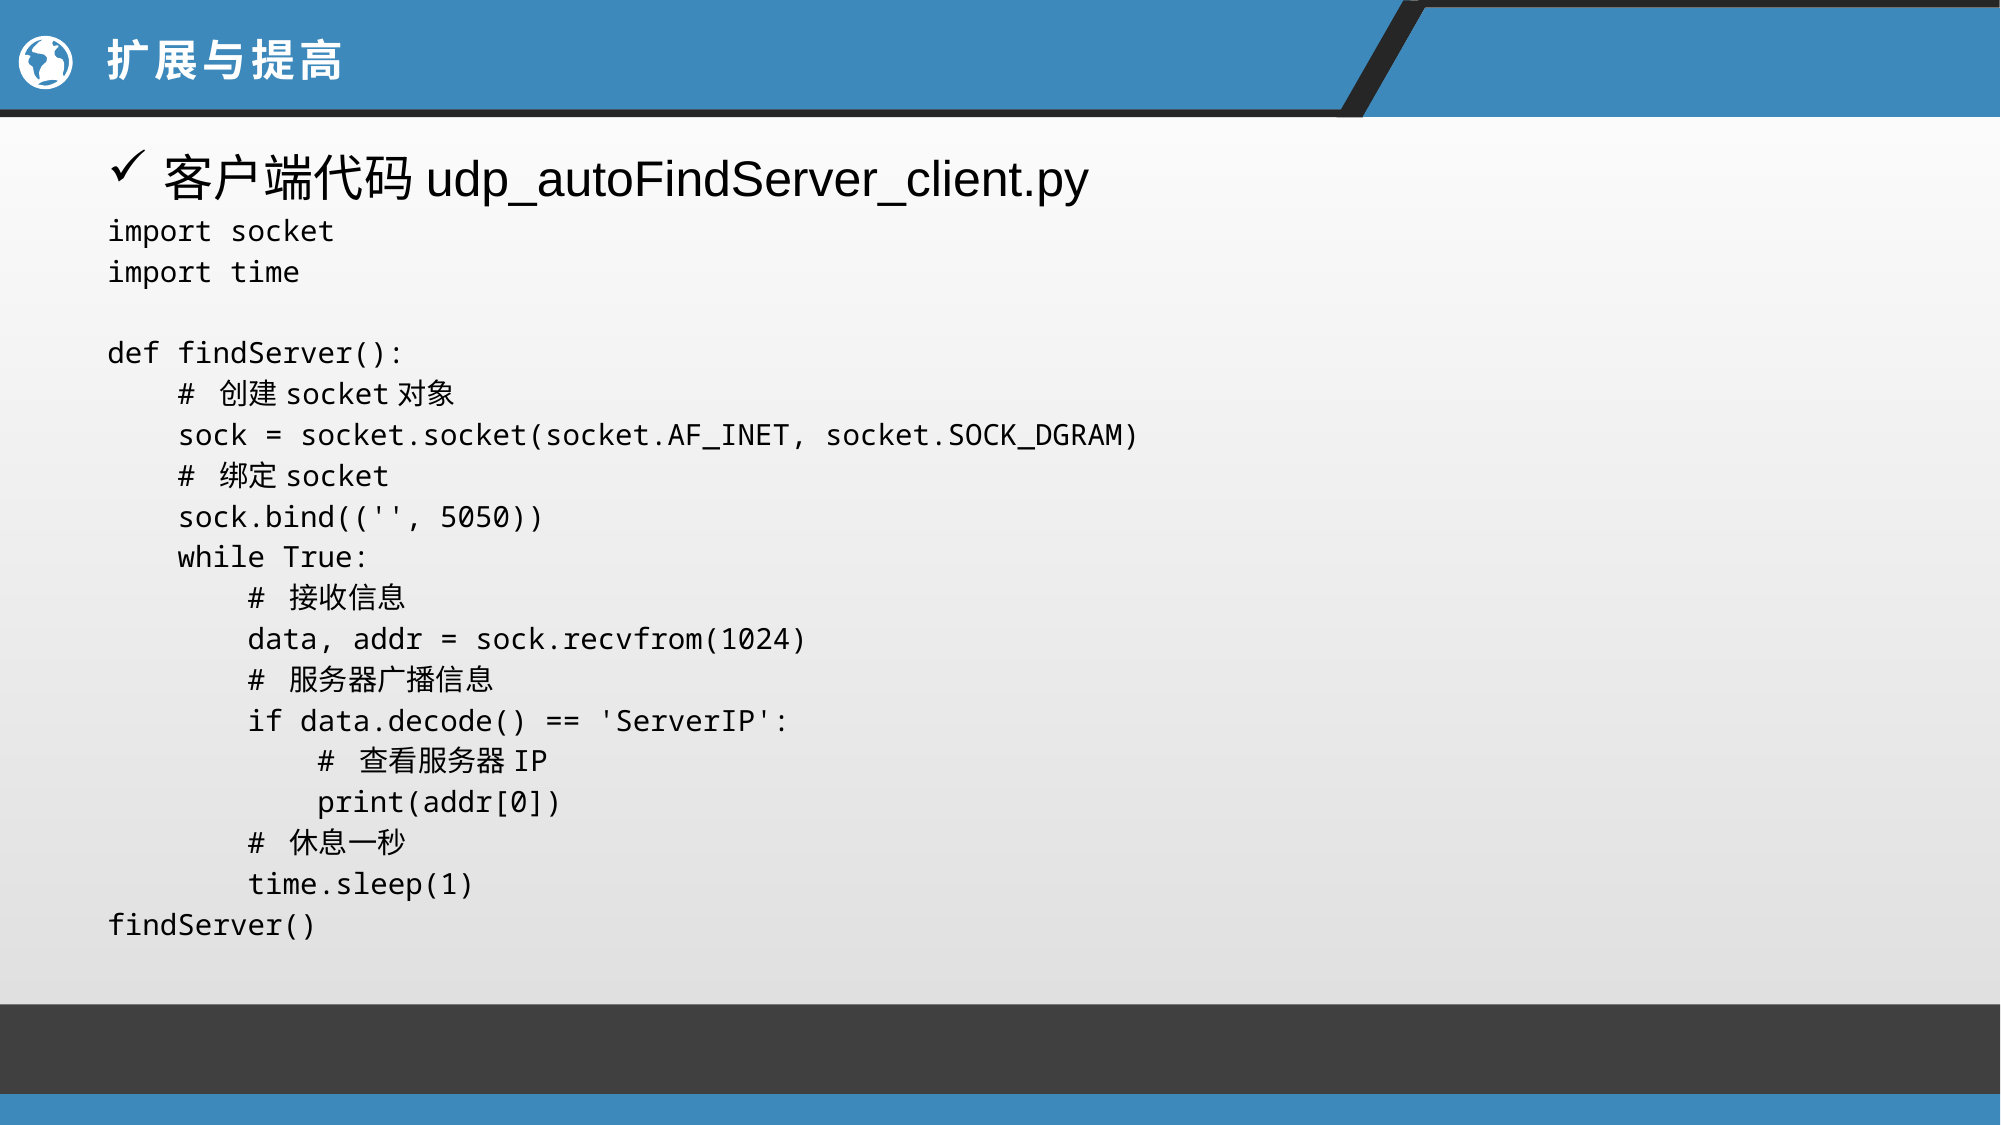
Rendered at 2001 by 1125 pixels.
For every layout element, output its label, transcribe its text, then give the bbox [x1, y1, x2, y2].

list 客户端代码udp_autoFindServer_client.py import socket import time def findServer(): # 创建socket对象 sock = socket.socket(socket.AF_INET, socket.SOCK_DGRAM) # 绑定socket sock.bind(('', 5050)) while True: # 接收信息 data, addr = sock.recvfrom(1024) # 服务器广播信息 if data.decode() == 'ServerIP': # 查看服务器IP print(addr[0]) # 休息一秒 time.sleep(1) findServer() [90, 146, 1921, 976]
title 扩展与提高 [90, 0, 977, 161]
